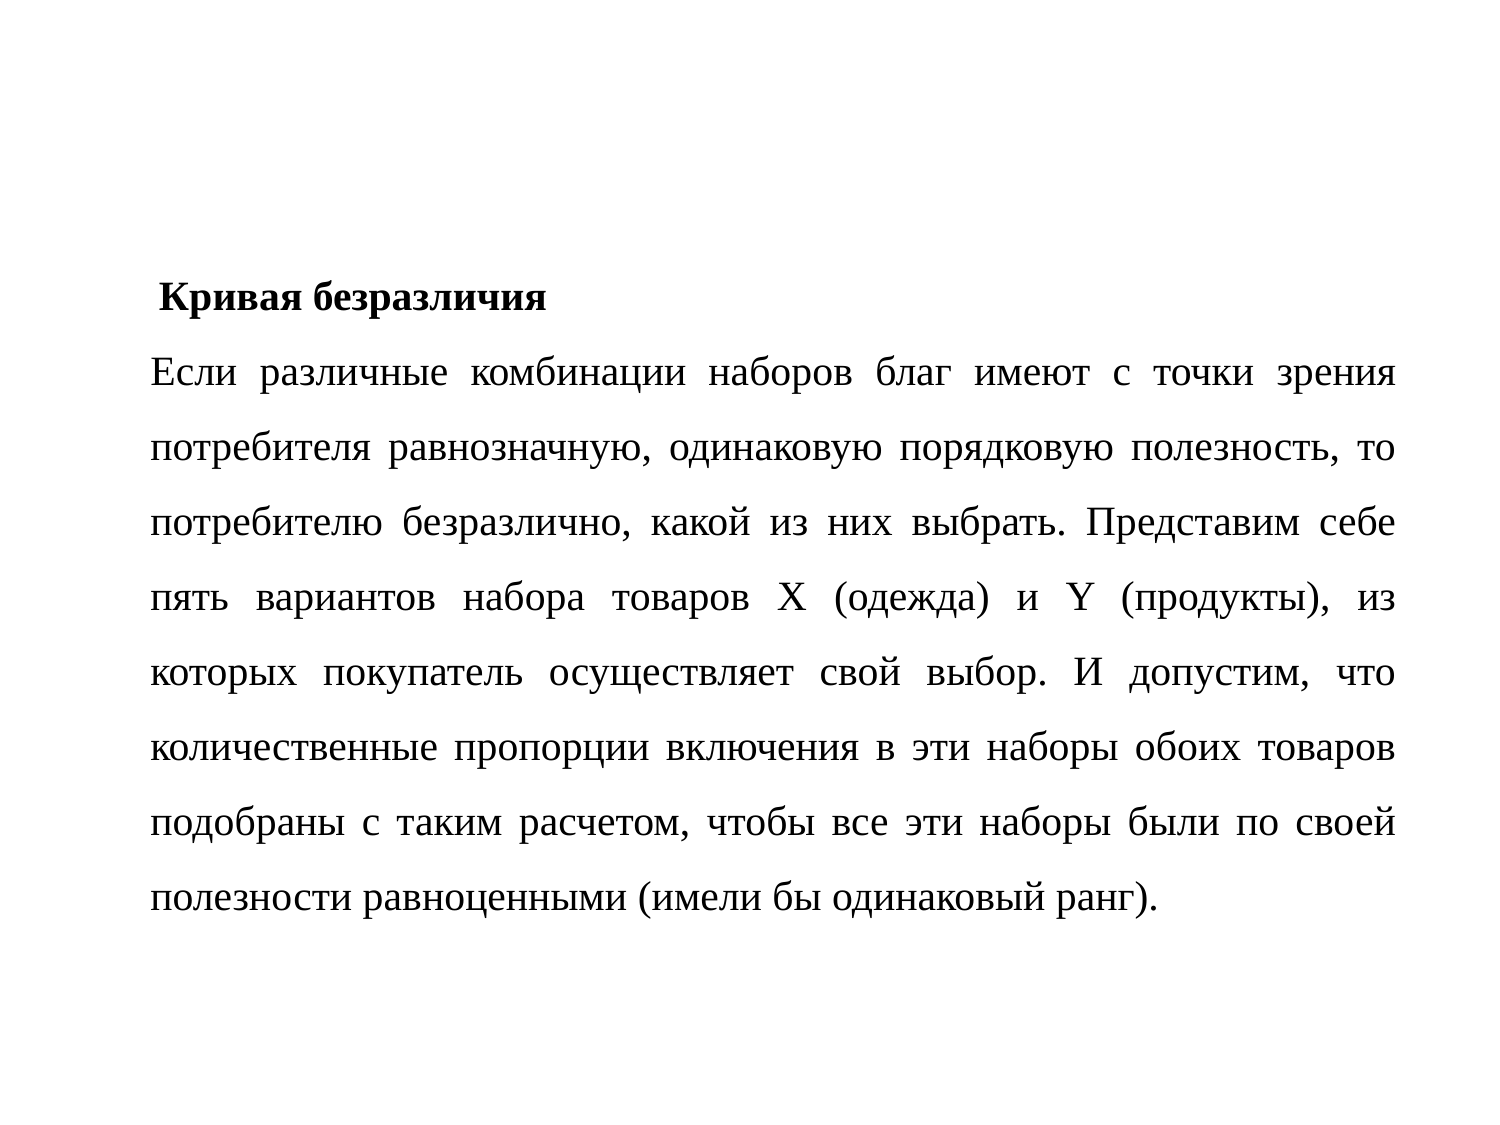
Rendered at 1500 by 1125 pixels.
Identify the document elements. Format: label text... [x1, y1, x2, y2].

text_box Кривая безразличия Если различные комбинации наборов благ имеют с точки зрения потребителя равнозначную, одинаковую порядковую полезность, то потребителю безразлично, какой из них выбрать. Представим себе пять вариантов набора товаров Х (одежда) и Y (продукты), из которых покупатель осуществляет свой выбор. И допустим, что количественные пропорции включения в эти наборы обоих товаров подобраны с таким расчетом, чтобы все эти наборы были по своей полезности равноценными (имели бы одинаковый ранг). [135, 236, 1412, 927]
